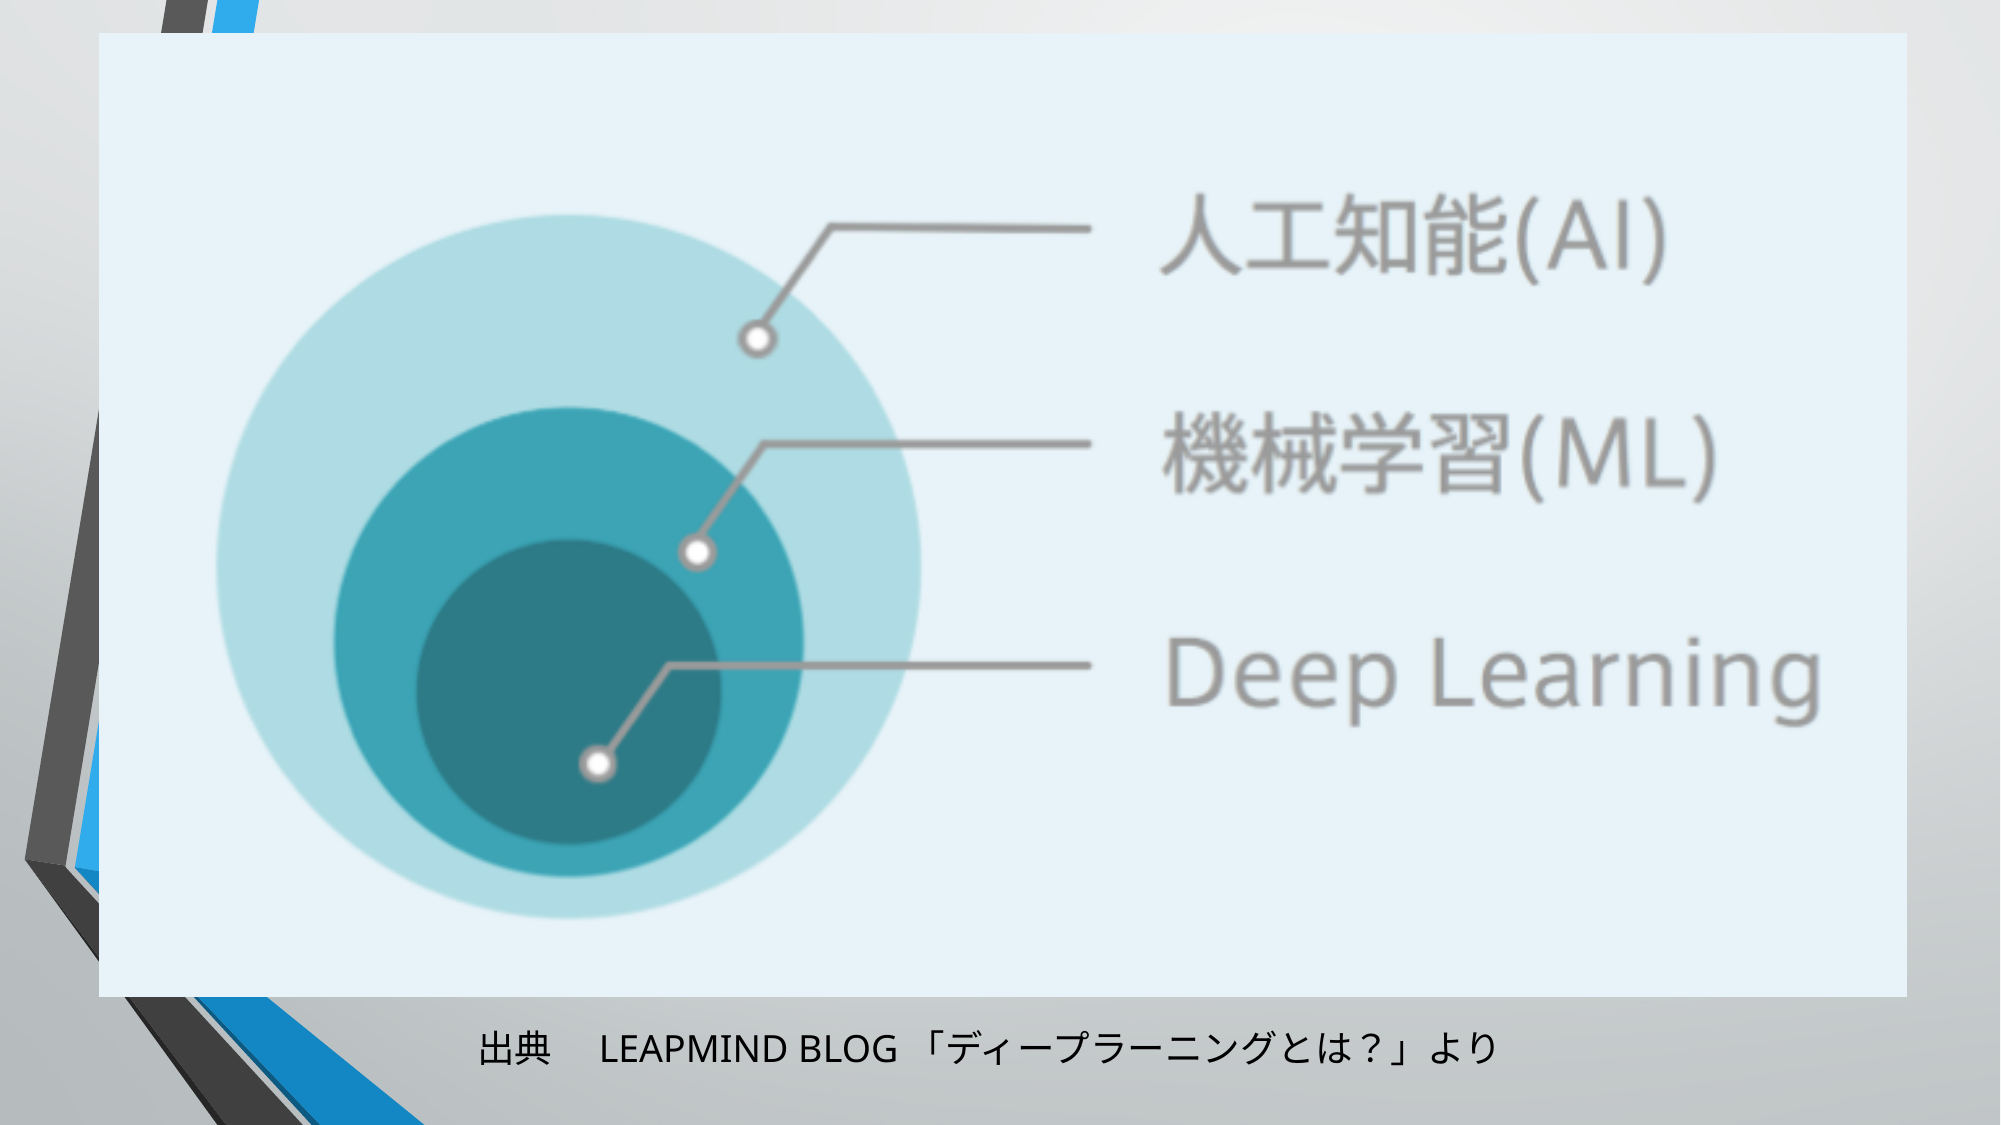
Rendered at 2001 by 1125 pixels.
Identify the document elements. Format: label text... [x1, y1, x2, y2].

text_box 出典 LEAPMIND BLOG「ディープラーニングとは？」より [462, 1017, 1517, 1078]
picture [98, 33, 1907, 998]
